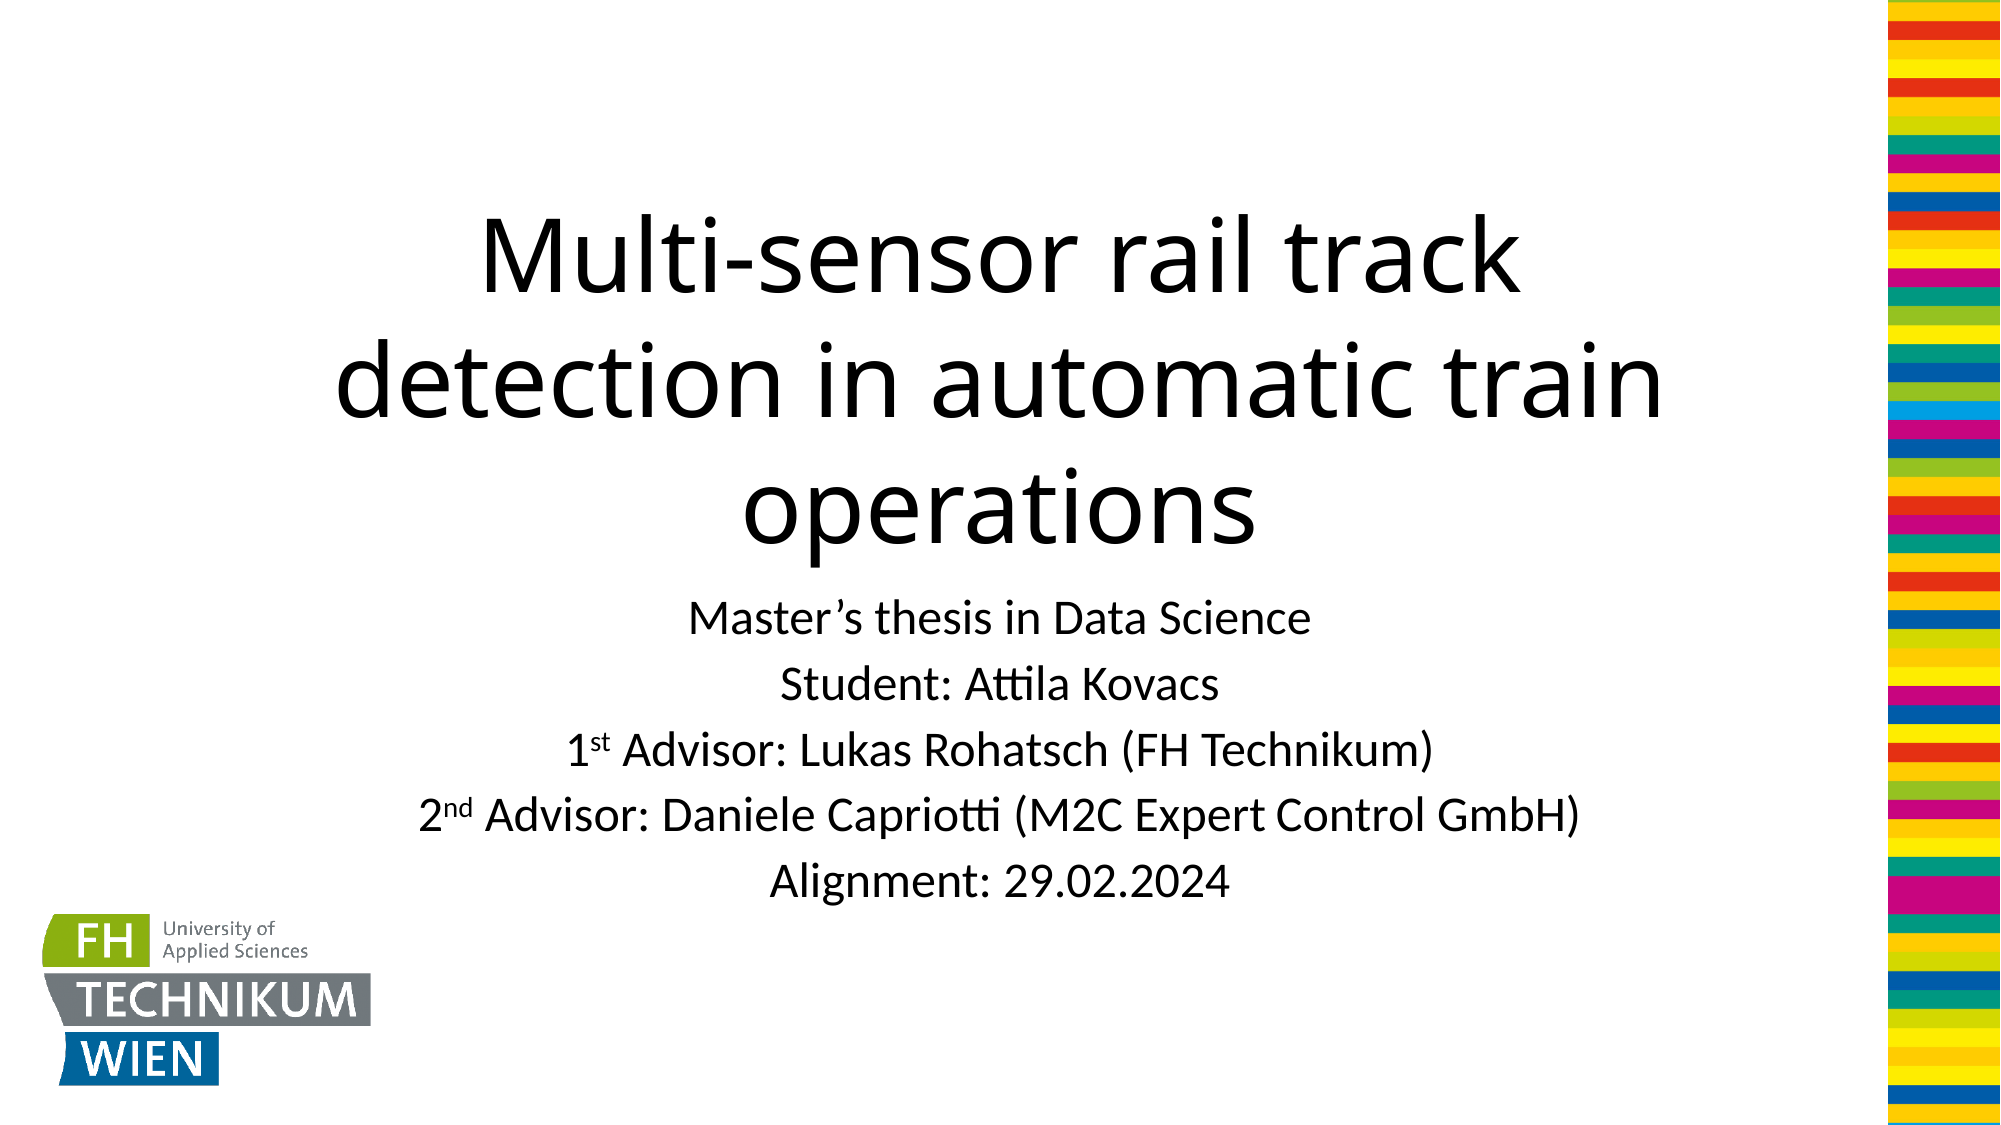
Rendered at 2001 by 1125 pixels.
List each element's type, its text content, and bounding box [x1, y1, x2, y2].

picture [1888, 420, 2000, 1122]
picture [1888, 0, 2000, 401]
subtitle Master’s thesis in Data Science Student: Attila Kovacs 1st Advisor: Lukas Rohatsch (FH Technikum) 2nd Advisor: Daniele Capriotti (M2C Expert Control GmbH) Alignment: 29.02.2024 [249, 590, 1750, 929]
title Multi-sensor rail track detection in automatic train operations [249, 184, 1750, 576]
picture [0, 837, 427, 1125]
